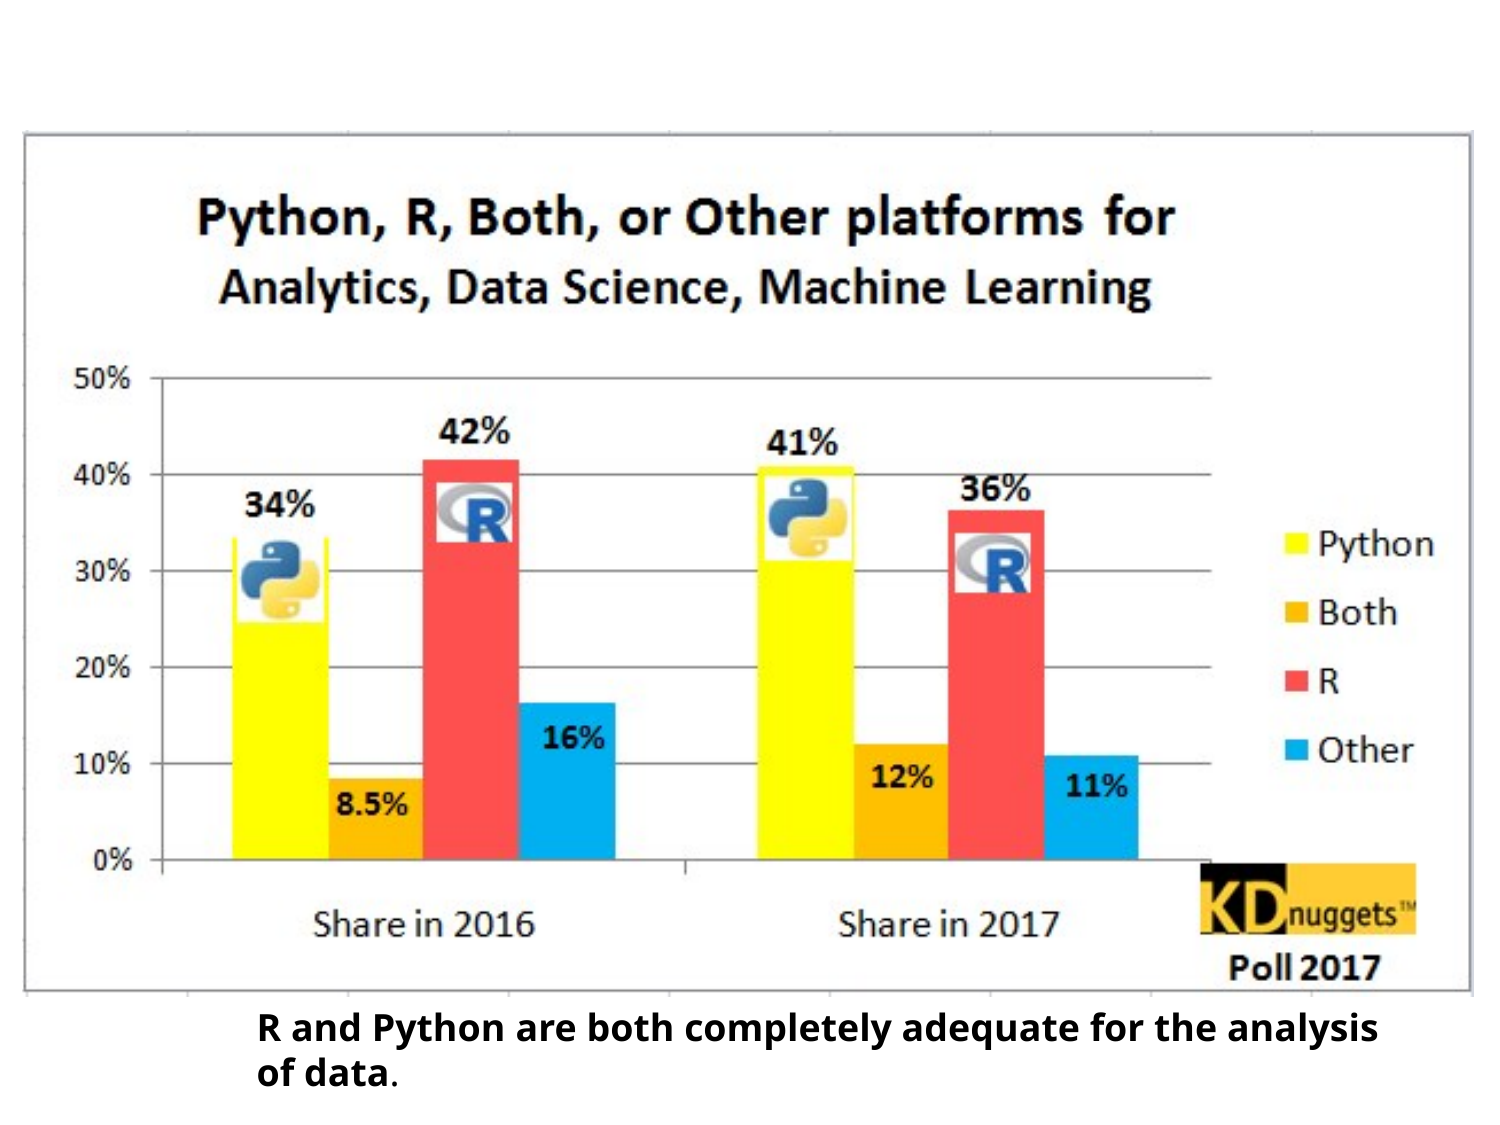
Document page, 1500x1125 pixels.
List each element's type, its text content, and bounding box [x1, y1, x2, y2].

text_box R and Python are both completely adequate for the analysis of data. [241, 997, 1409, 1102]
picture [22, 130, 1474, 997]
